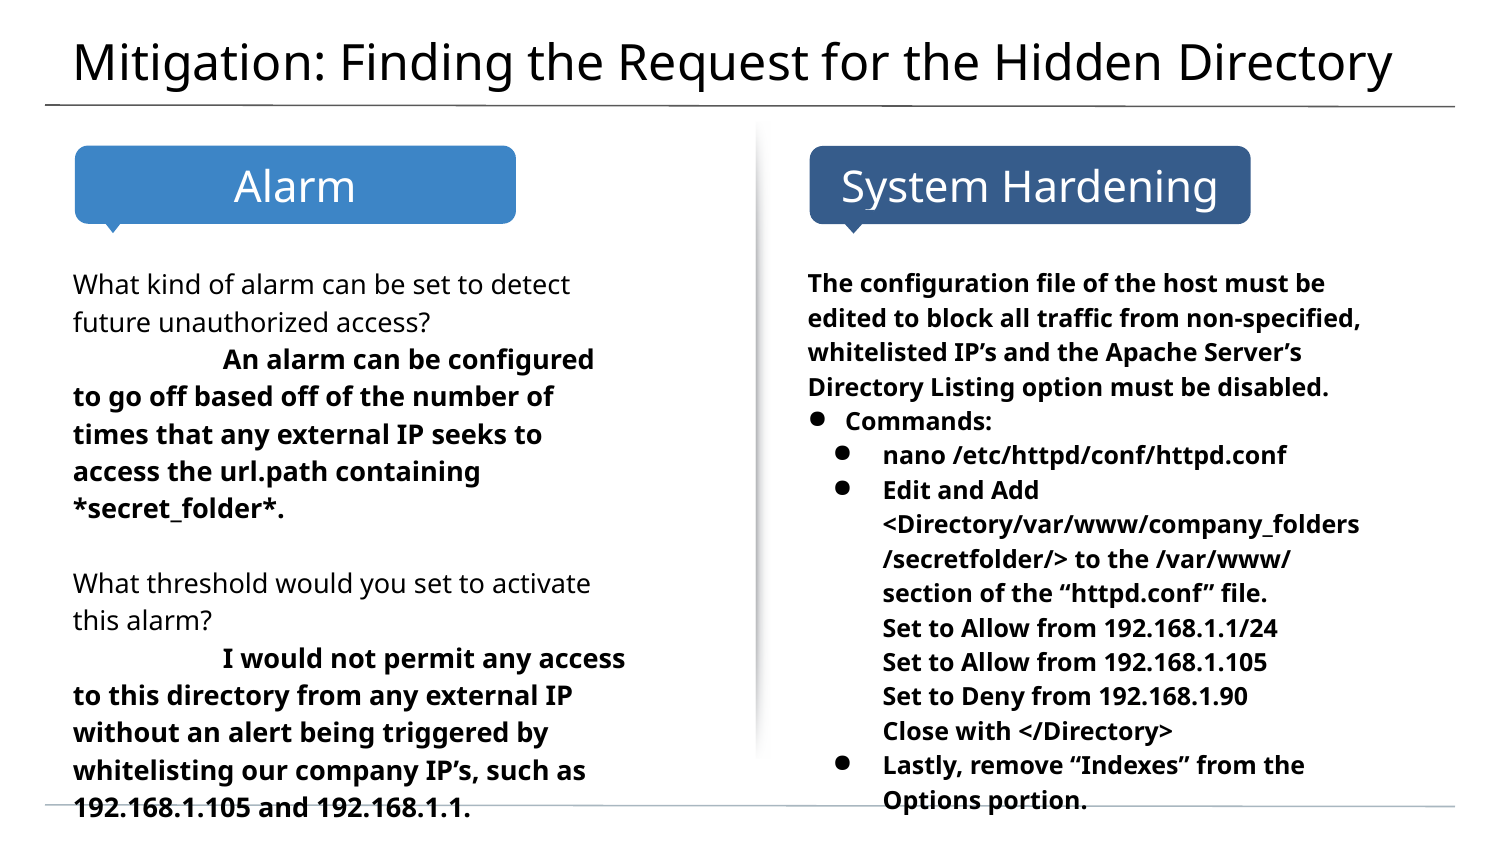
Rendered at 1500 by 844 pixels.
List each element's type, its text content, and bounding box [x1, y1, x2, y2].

subtitle What kind of alarm can be set to detect future unauthorized access? An alarm can be configured to go off based off of the number of times that any external IP seeks to access the url.path containing *secret_folder*. What threshold would you set to activate this alarm? I would not permit any access to this directory from any external IP without an alert being triggered by whitelisting our company IP’s, such as 192.168.1.105 and 192.168.1.1. [0, 262, 704, 805]
picture [703, 107, 839, 782]
subtitle The configuration file of the host must be edited to block all traffic from non-specified, whitelisted IP’s and the Apache Server’s Directory Listing option must be disabled. Commands: nano /etc/httpd/conf/httpd.conf Edit and Add <Directory/var/www/company_folders/secretfolder/> to the /var/www/ section of the “httpd.conf” file. Set to Allow from 192.168.1.1/24 Set to Allow from 192.168.1.105 Set to Deny from 192.168.1.90 Close with </Directory> Lastly, remove “Indexes” from the Options portion. [732, 263, 1438, 817]
title Mitigation: Finding the Request for the Hidden Directory [0, 0, 1500, 88]
